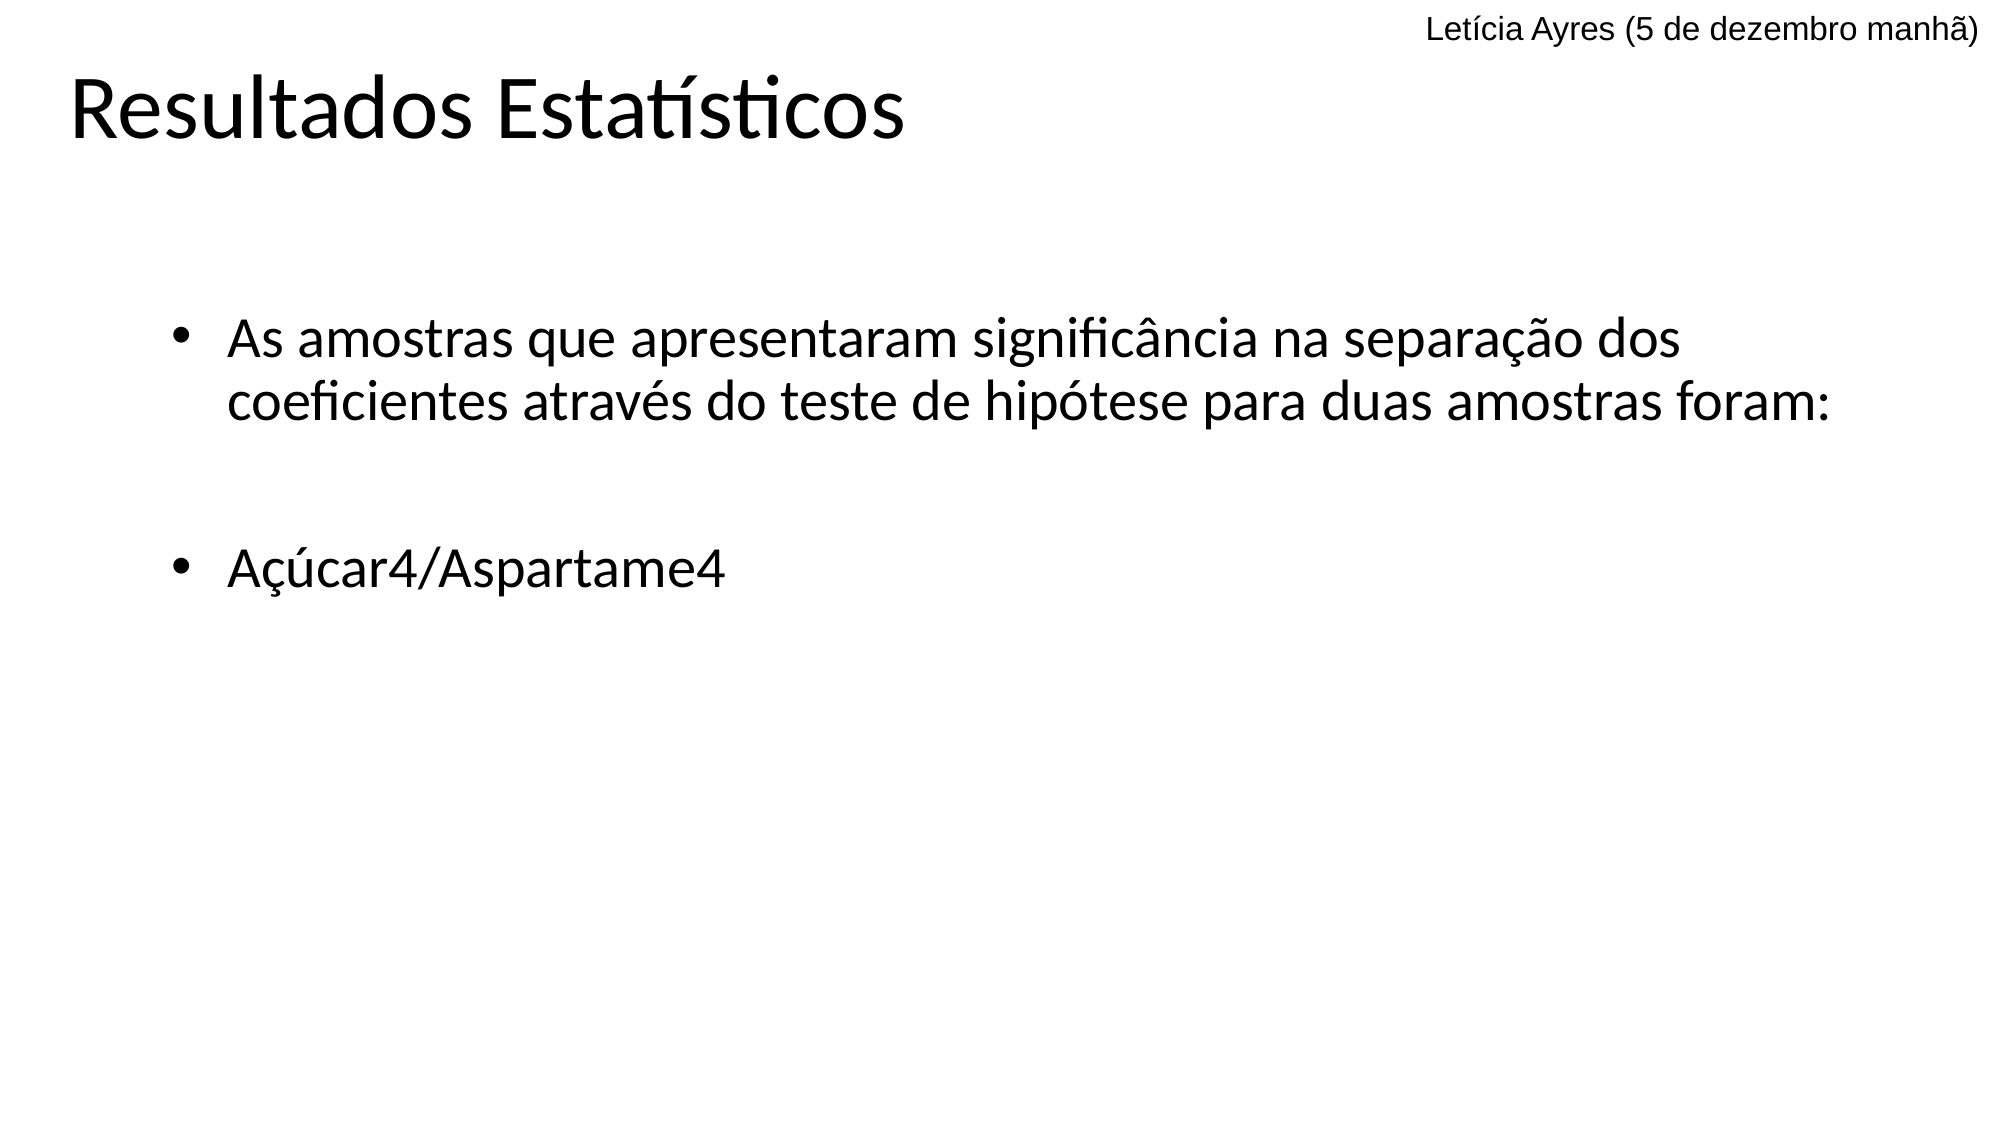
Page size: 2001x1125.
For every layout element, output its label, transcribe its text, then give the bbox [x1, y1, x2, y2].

list As amostras que apresentaram significância na separação dos coeficientes através do teste de hipótese para duas amostras foram: Açúcar4/Aspartame4 [137, 299, 1863, 1014]
title Resultados Estatísticos [54, 0, 1780, 218]
text_box Letícia Ayres (5 de dezembro manhã) [1410, 0, 1996, 55]
